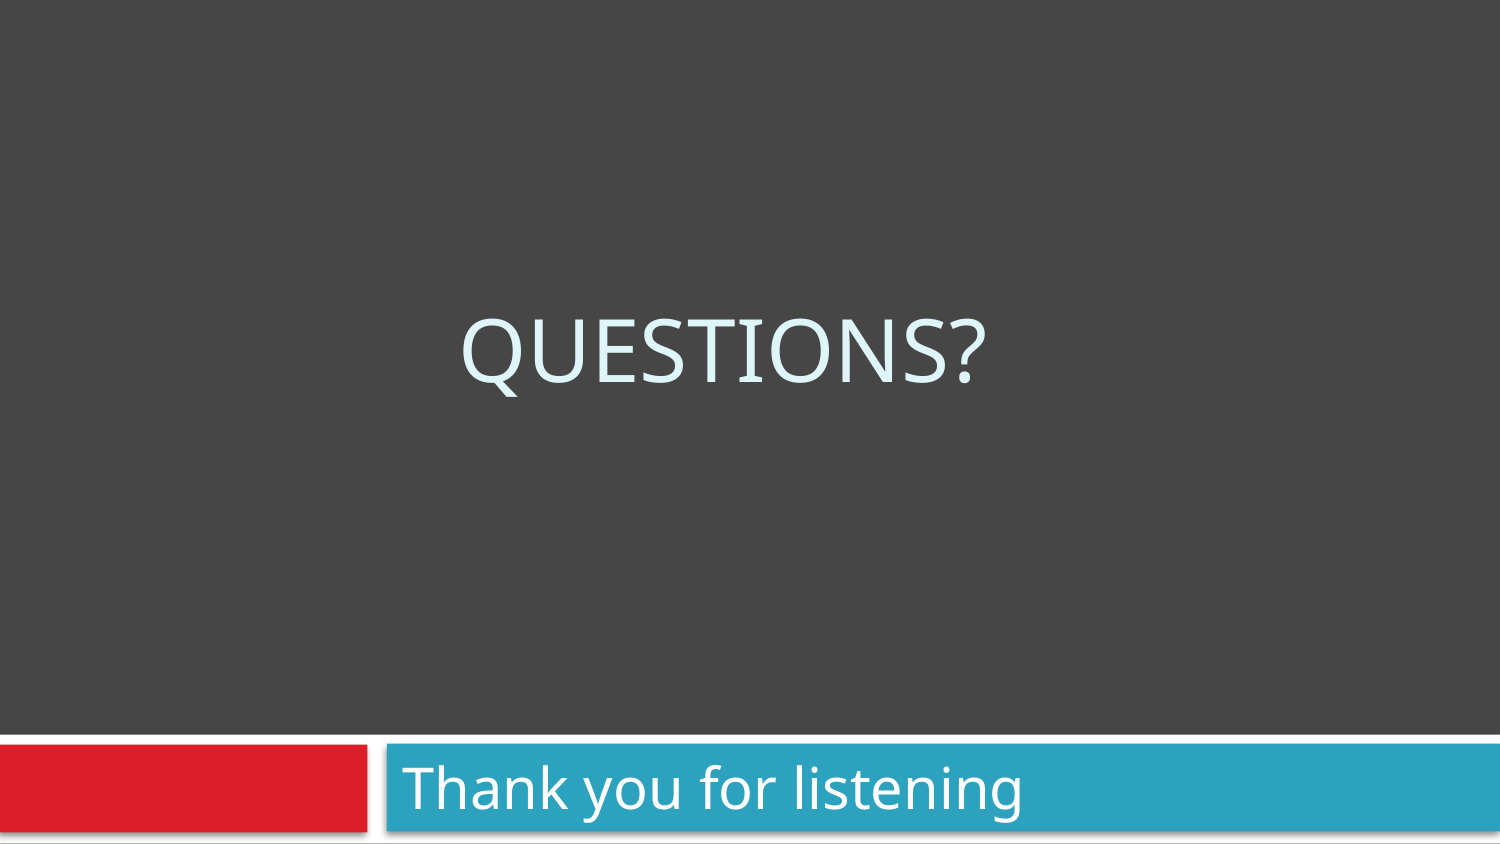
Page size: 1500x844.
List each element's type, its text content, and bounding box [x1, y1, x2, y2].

title Questions? [191, 260, 1255, 408]
subtitle Thank you for listening [387, 744, 1457, 829]
